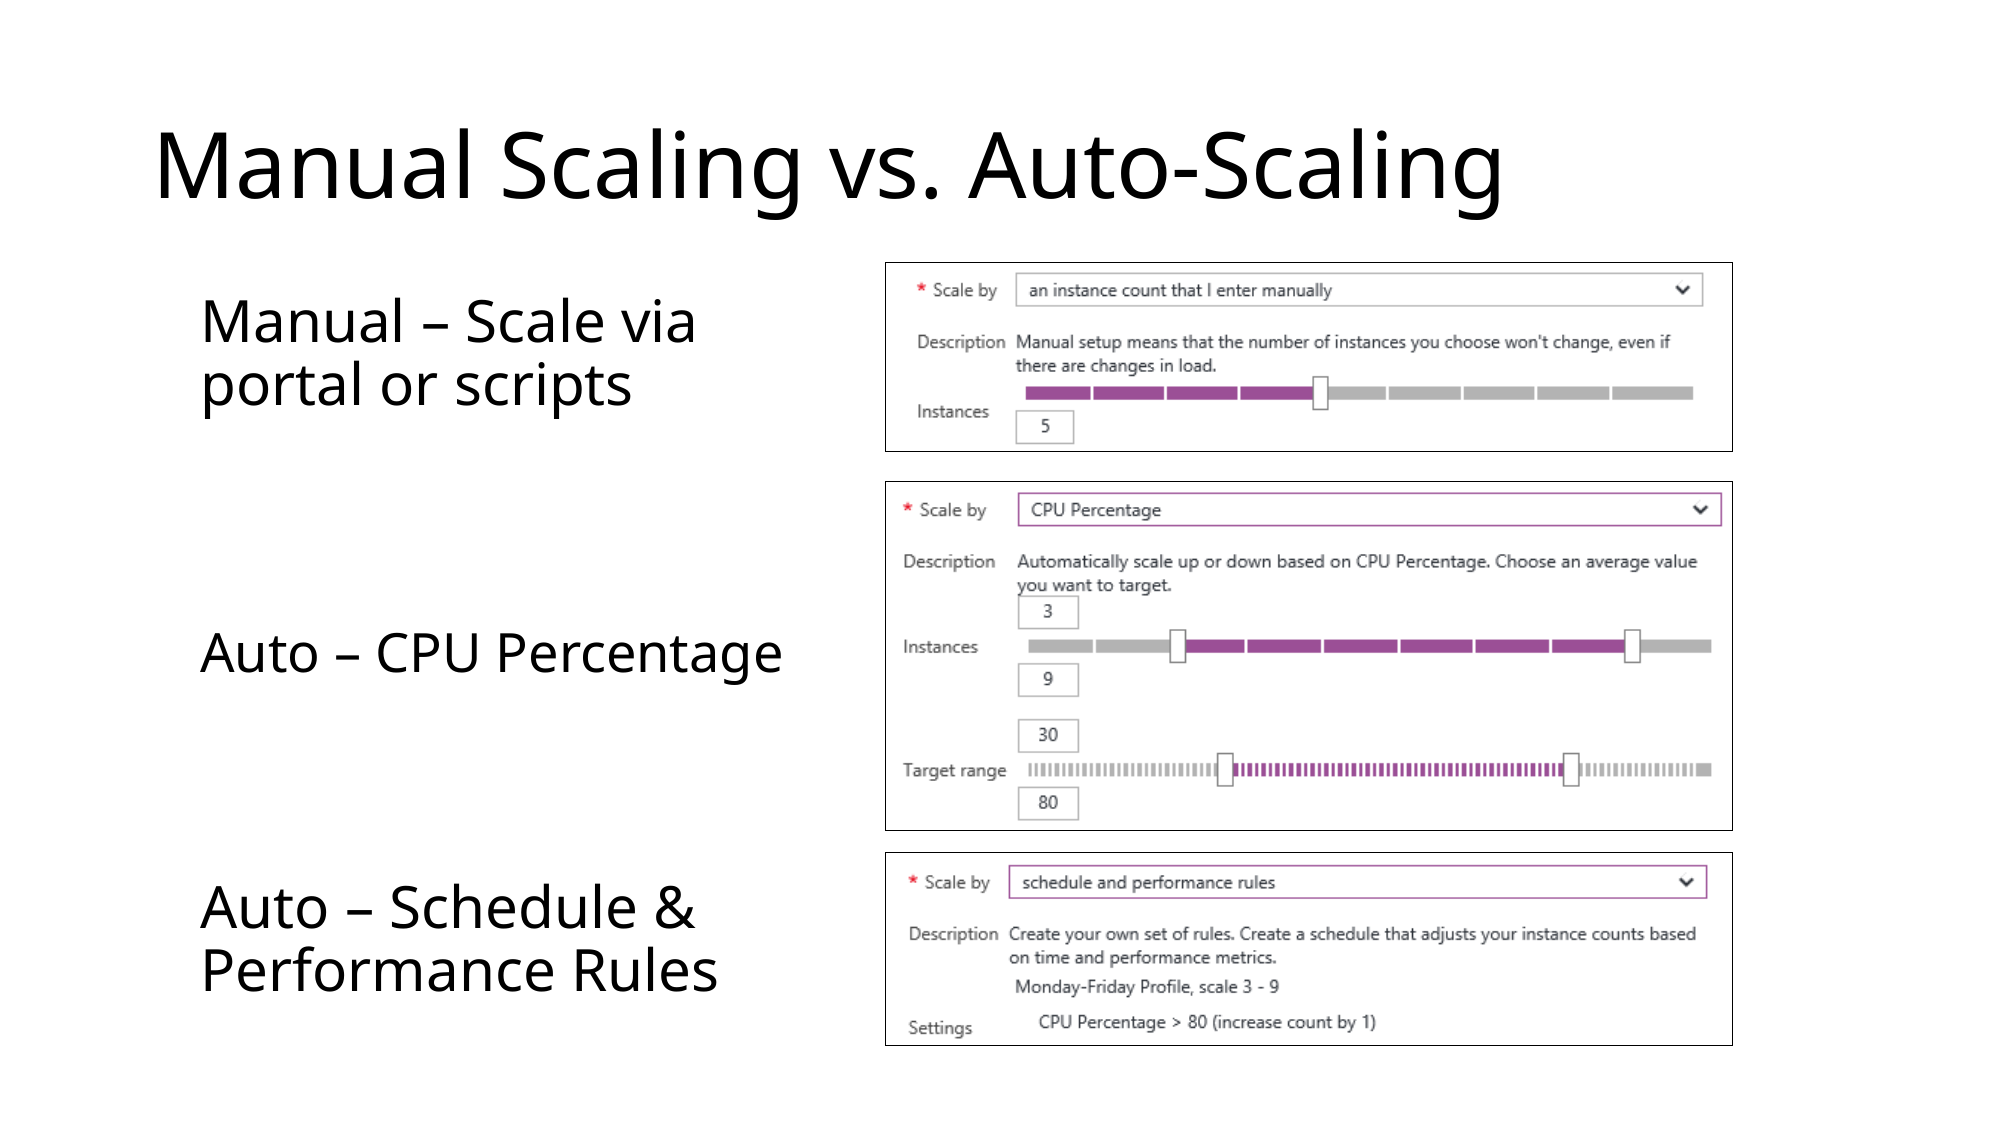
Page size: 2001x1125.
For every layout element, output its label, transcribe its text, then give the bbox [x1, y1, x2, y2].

title Manual Scaling vs. Auto-Scaling [137, 59, 1863, 278]
text_box Manual – Scale via portal or scripts [185, 284, 850, 368]
picture [885, 852, 1733, 1047]
text_box Auto – CPU Percentage [185, 618, 885, 692]
picture [885, 481, 1733, 831]
picture [885, 261, 1733, 452]
text_box Auto – Schedule & Performance Rules [185, 870, 835, 944]
